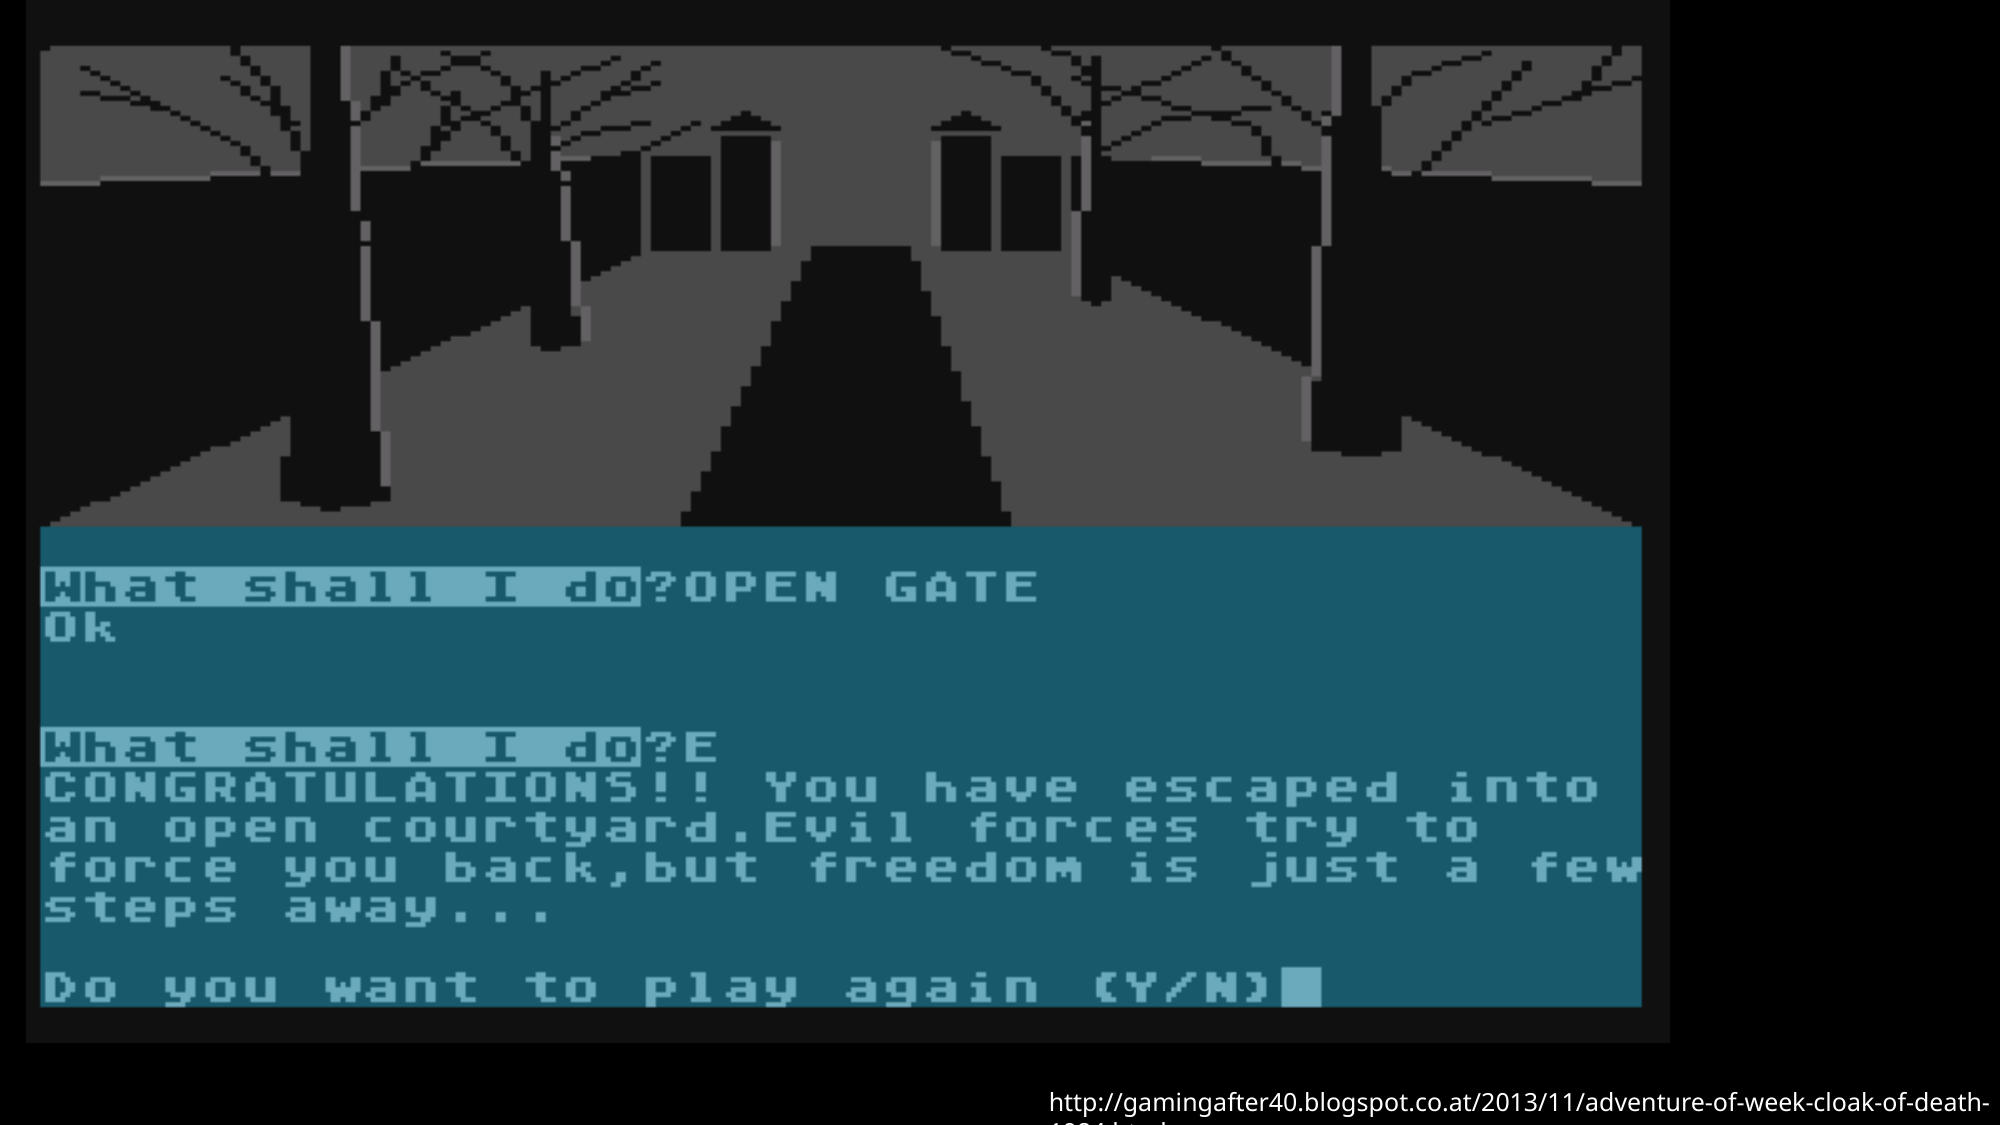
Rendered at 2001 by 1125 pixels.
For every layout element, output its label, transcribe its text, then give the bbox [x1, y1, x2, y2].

picture [26, 0, 1670, 1043]
text_box http://gamingafter40.blogspot.co.at/2013/11/adventure-of-week-cloak-of-death-1984.html [1034, 1079, 2000, 1125]
